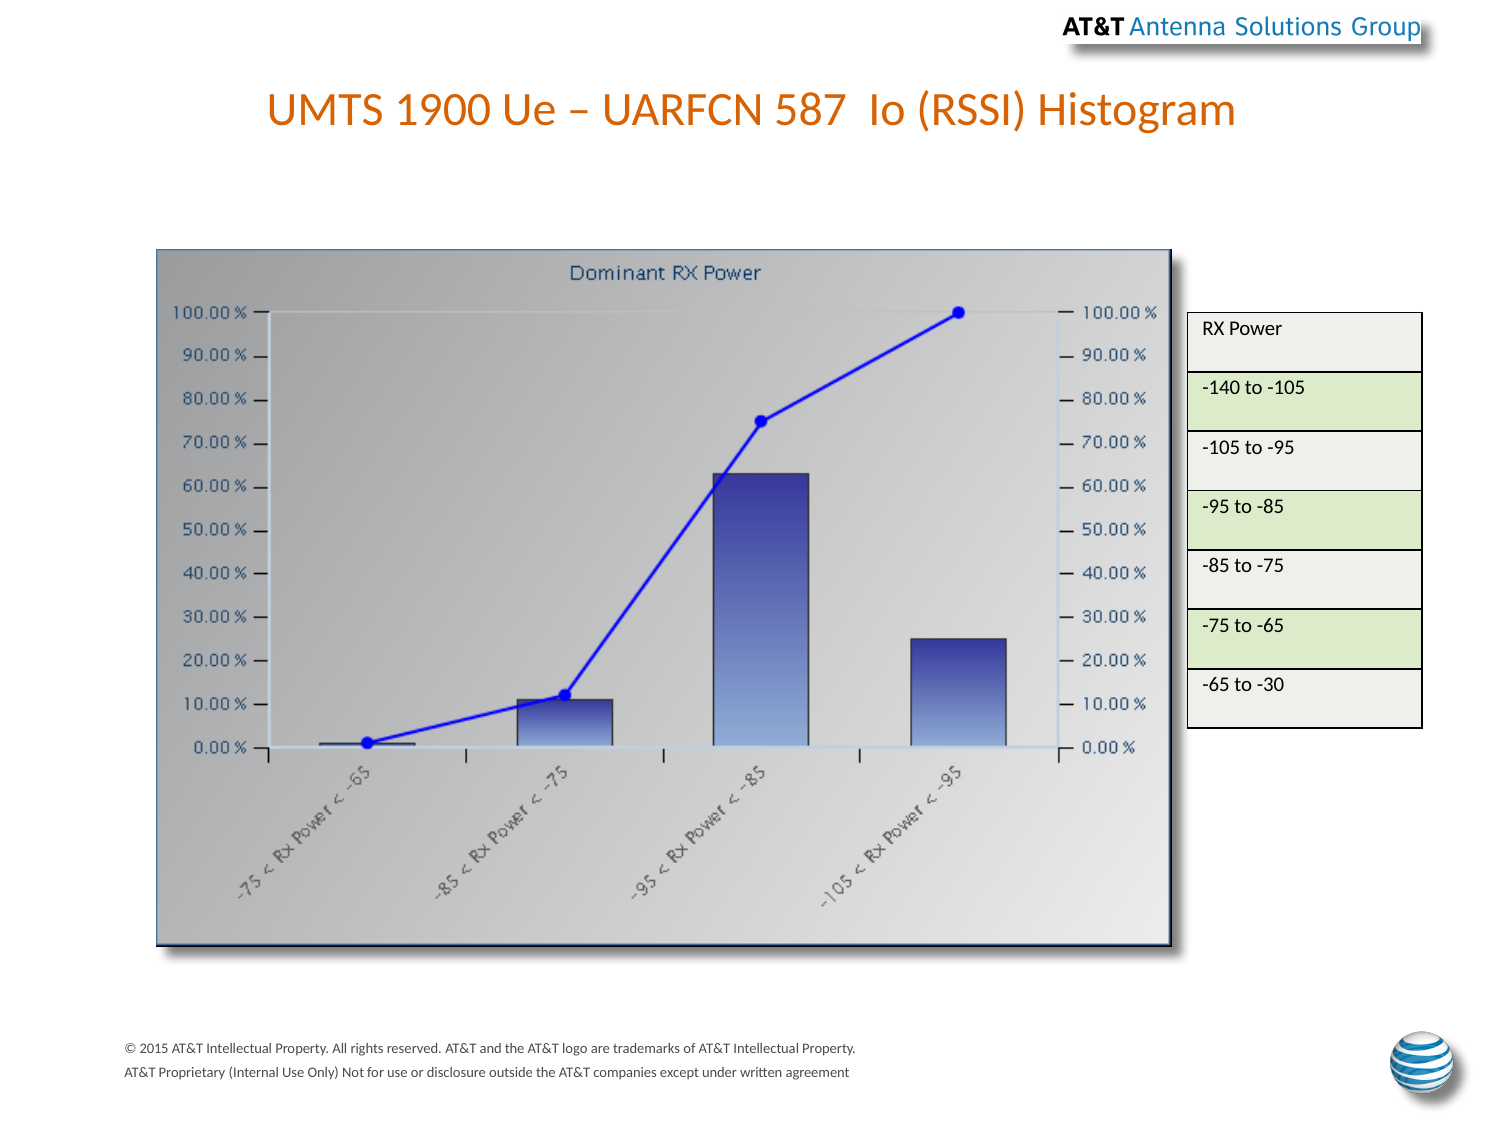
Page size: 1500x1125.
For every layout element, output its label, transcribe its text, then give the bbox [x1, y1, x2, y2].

table_cell -140 to -105 [1188, 373, 1421, 430]
table_cell -95 to -85 [1188, 491, 1421, 549]
picture [1062, 15, 1421, 44]
table_cell -65 to -30 [1188, 670, 1421, 727]
table_cell -75 to -65 [1188, 610, 1421, 668]
text_box AT&T Proprietary (Internal Use Only) Not for use or disclosure outside the AT&T companies except under written agreement [109, 1054, 1204, 1088]
text_box © 2015 AT&T Intellectual Property. All rights reserved. AT&T and the AT&T logo are trademarks of AT&T Intellectual Property. [109, 1031, 1204, 1054]
table_cell -85 to -75 [1188, 551, 1421, 608]
picture [155, 249, 1173, 947]
table_cell -105 to -95 [1188, 432, 1421, 490]
picture [1390, 1030, 1454, 1094]
table_header RX Power [1188, 313, 1421, 371]
text_box UMTS 1900 Ue – UARFCN 587 Io (RSSI) Histogram [31, 70, 1485, 143]
